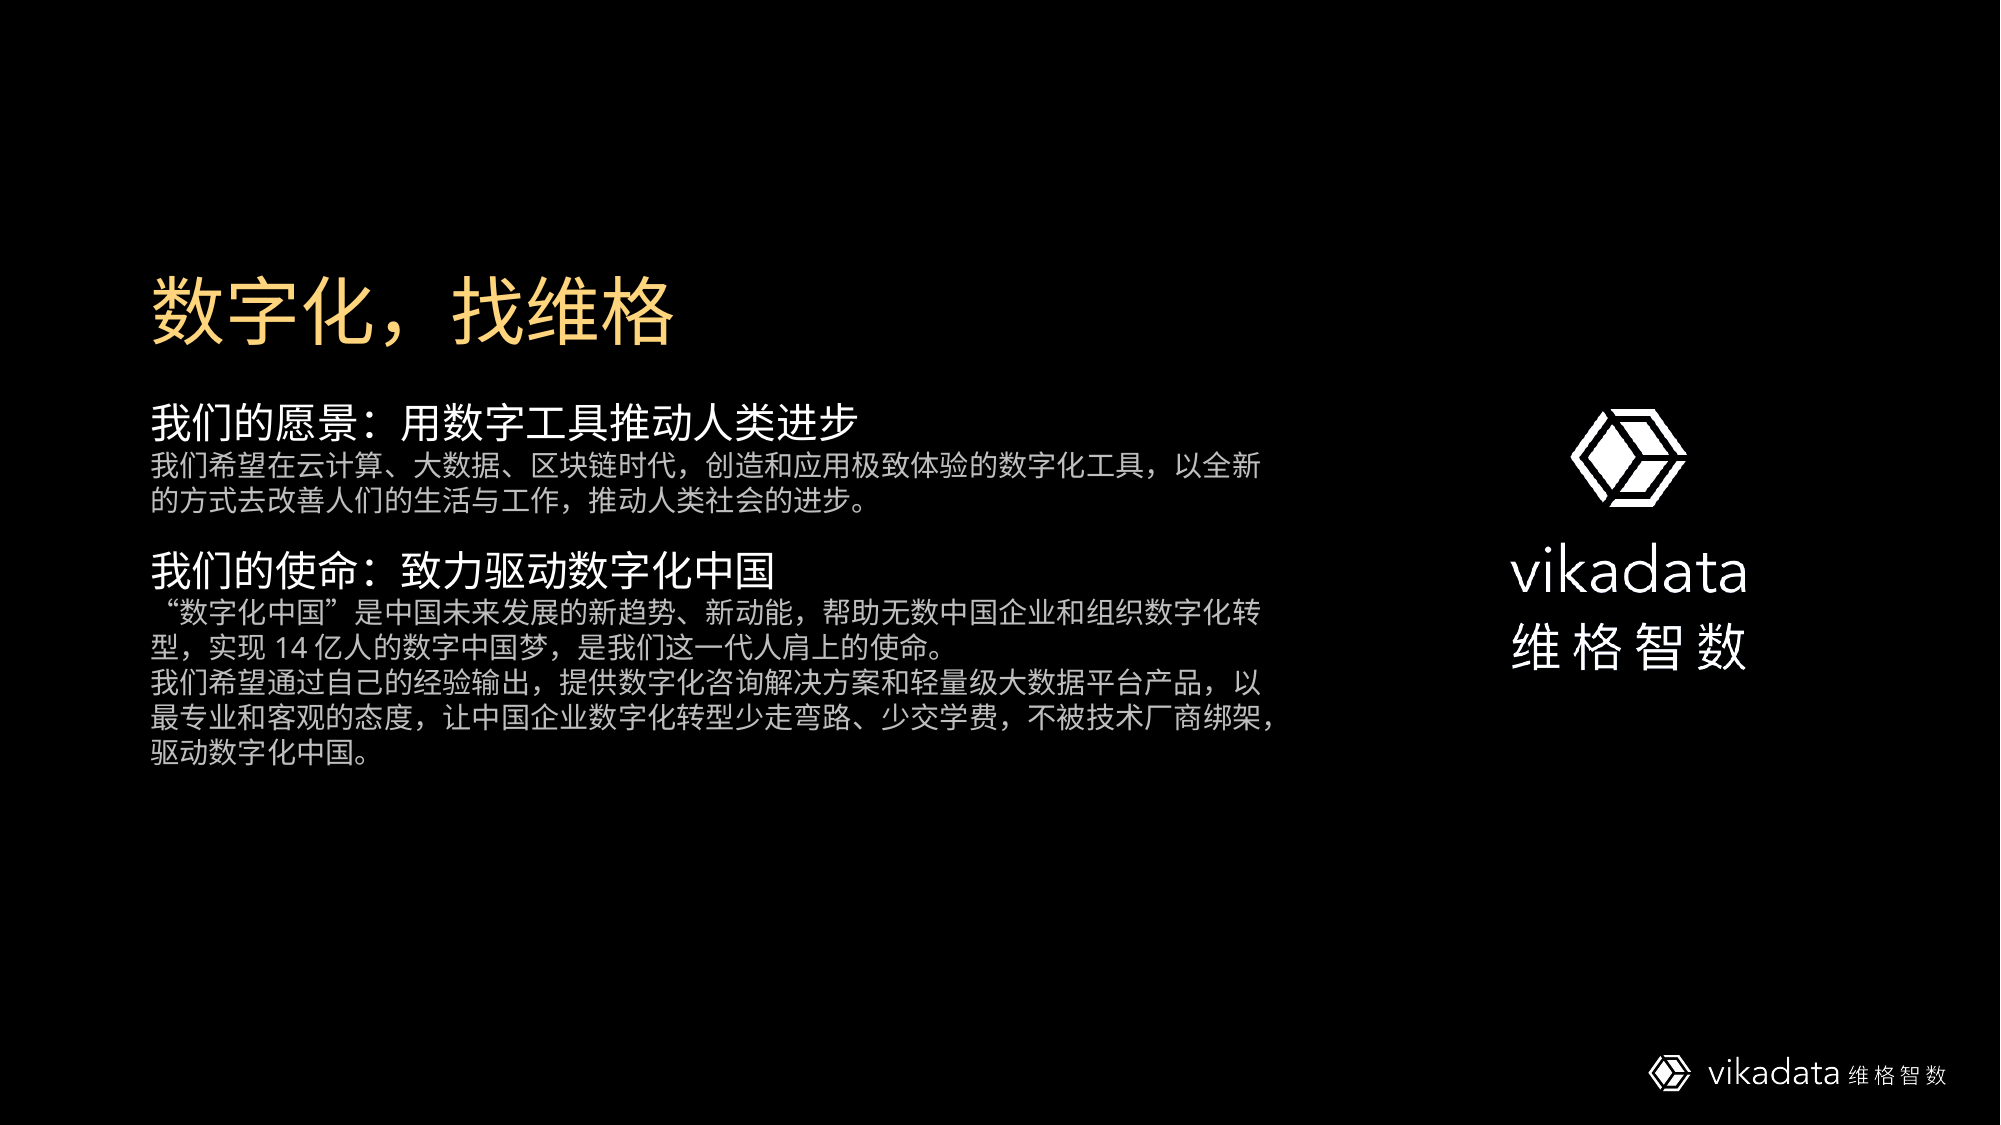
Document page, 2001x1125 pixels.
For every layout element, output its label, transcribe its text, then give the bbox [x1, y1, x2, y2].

text_box 数字化，找维格 [135, 257, 711, 363]
text_box 我们的愿景：用数字工具推动人类进步 我们希望在云计算、大数据、区块链时代，创造和应用极致体验的数字化工具，以全新的方式去改善人们的生活与工作，推动人类社会的进步。 我们的使命：致力驱动数字化中国 “数字化中国”是中国未来发展的新趋势、新动能，帮助无数中国企业和组织数字化转型，实现14亿人的数字中国梦，是我们这一代人肩上的使命。 我们希望通过自己的经验输出，提供数字化咨询解决方案和轻量级大数据平台产品，以最专业和客观的态度，让中国企业数字化转型少走弯路、少交学费，不被技术厂商绑架，驱动数字化中国。 [135, 389, 1266, 777]
picture [1266, 314, 2000, 781]
picture [1627, 1027, 2000, 1118]
